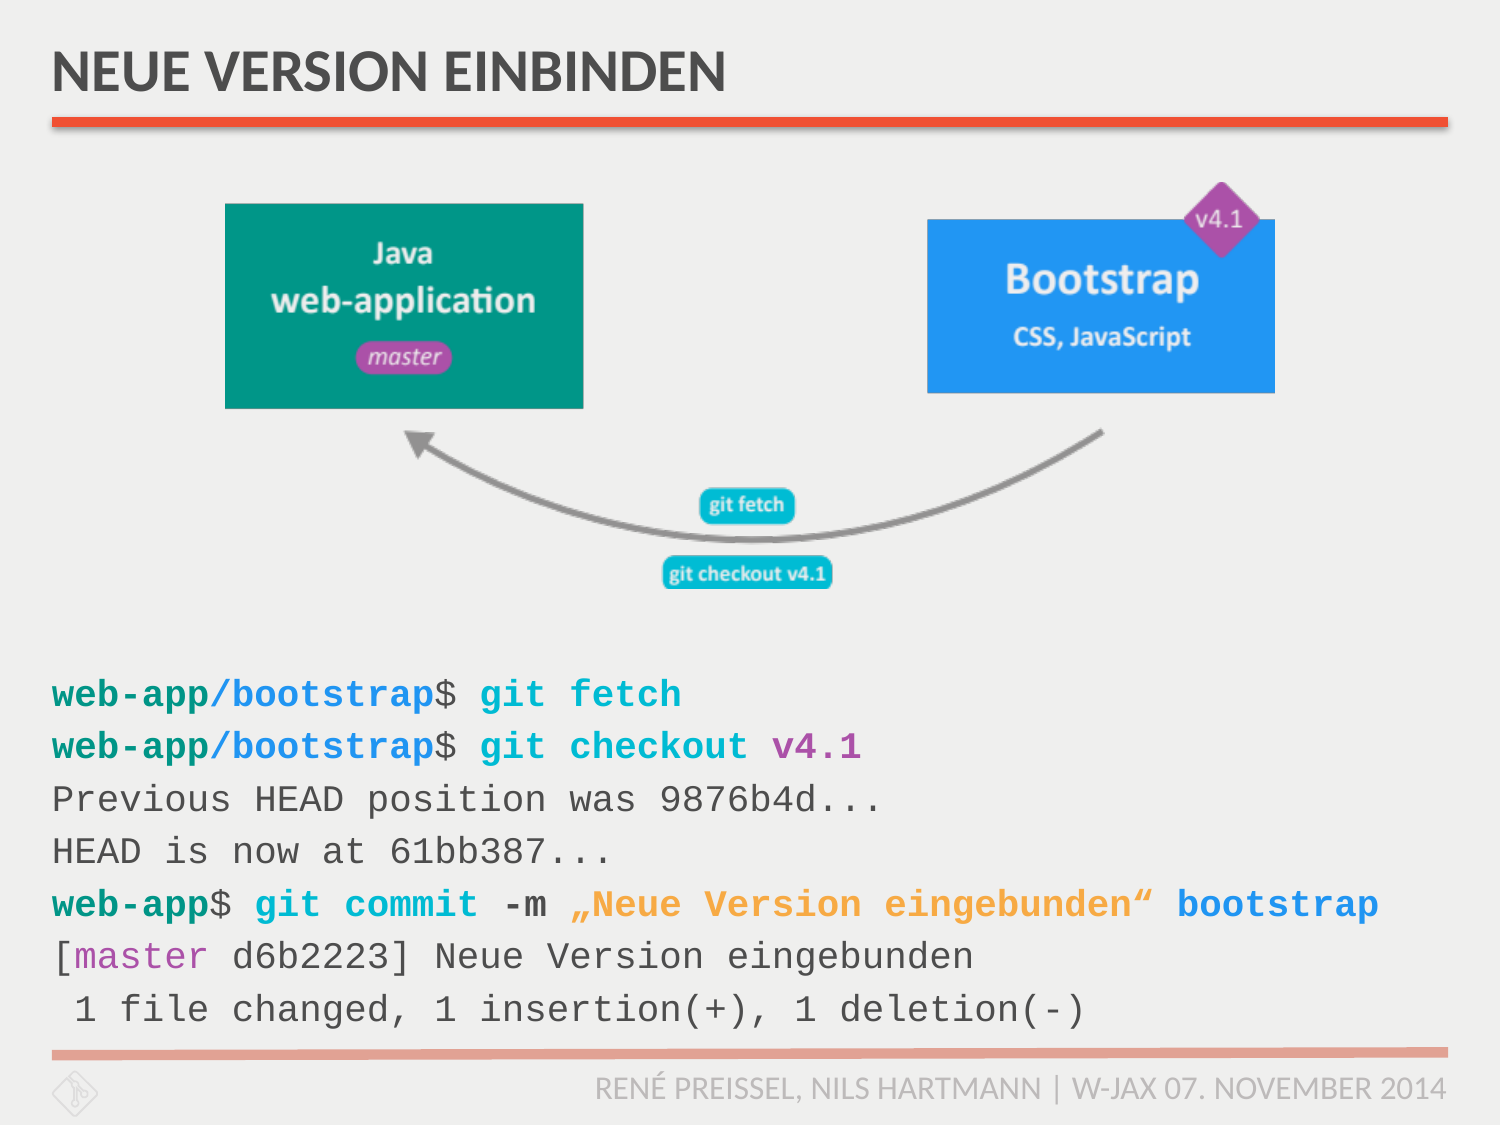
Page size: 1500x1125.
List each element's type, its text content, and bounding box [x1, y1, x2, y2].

list web-app/bootstrap$ git fetch web-app/bootstrap$ git checkout v4.1 Previous HEAD position was 9876b4d... HEAD is now at 61bb387... web-app$ git commit -m „Neue Version eingebunden“ bootstrap [master d6b2223] Neue Version eingebunden 1 file changed, 1 insertion(+), 1 deletion(-) [51, 668, 1449, 1047]
title NEUE VERSION EINBINDEN [51, 30, 1449, 104]
picture [224, 181, 1276, 589]
